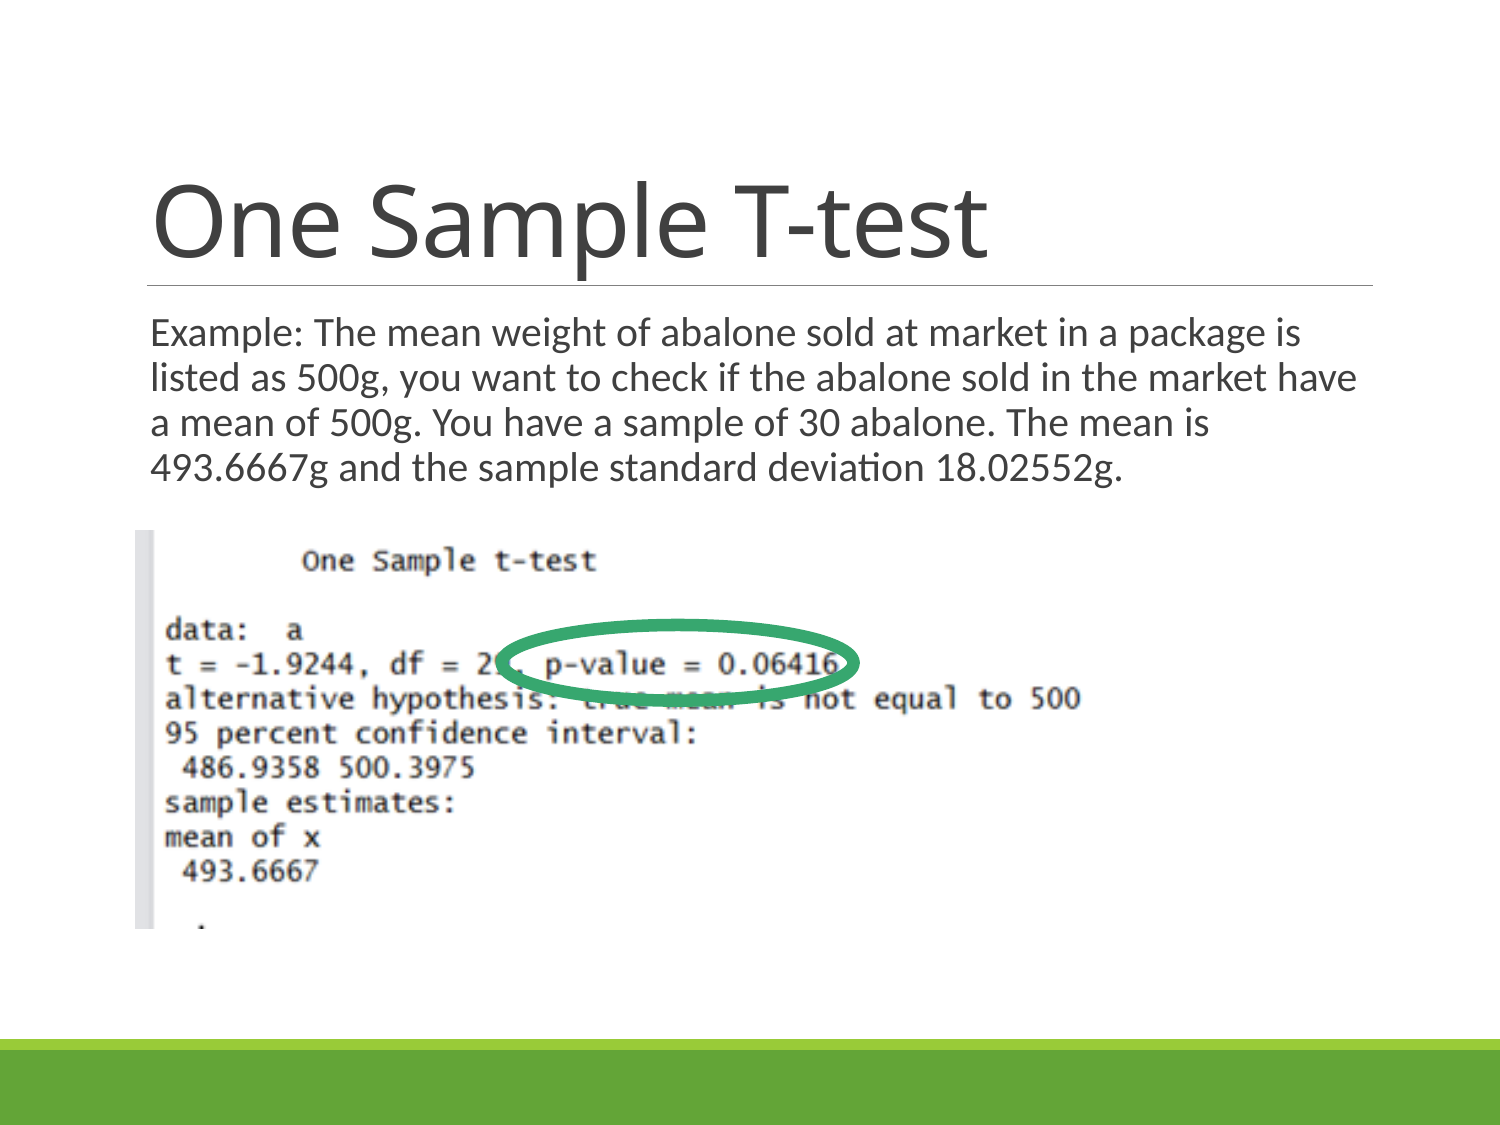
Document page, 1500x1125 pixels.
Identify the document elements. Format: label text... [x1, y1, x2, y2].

list Example: The mean weight of abalone sold at market in a package is listed as 500g, you want to check if the abalone sold in the market have a mean of 500g. You have a sample of 30 abalone. The mean is 493.6667g and the sample standard deviation 18.02552g. [135, 302, 1373, 963]
picture [134, 529, 1106, 929]
title One Sample T-test [135, 47, 1373, 285]
